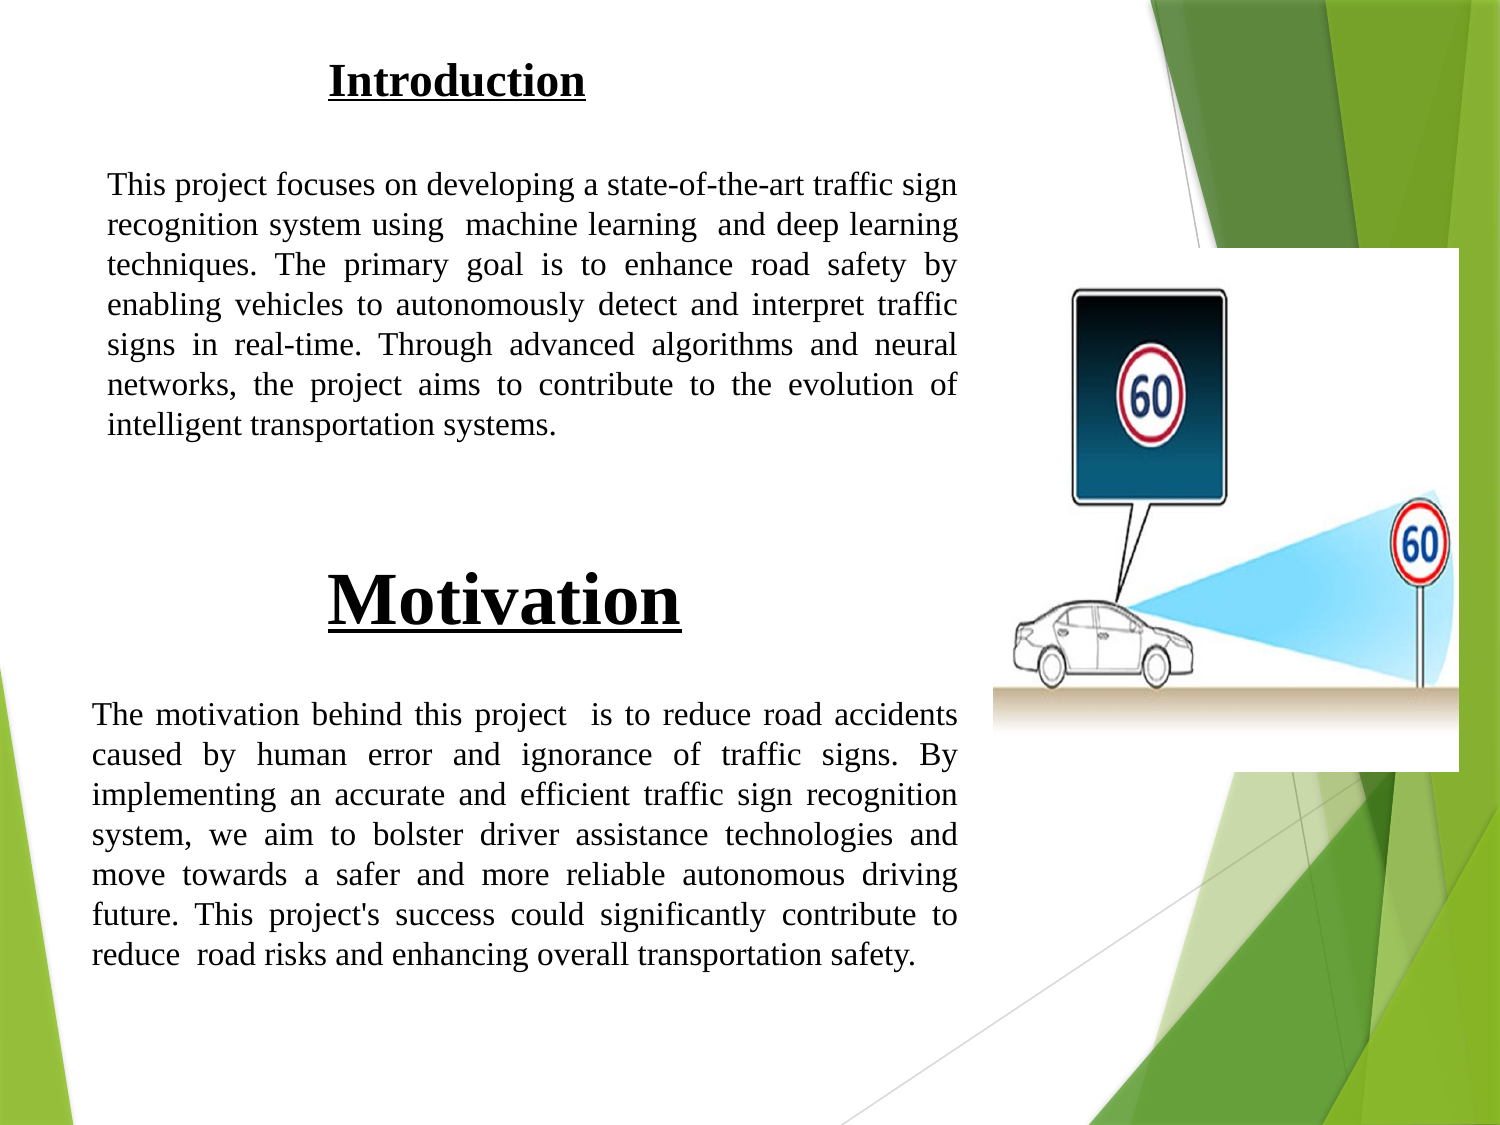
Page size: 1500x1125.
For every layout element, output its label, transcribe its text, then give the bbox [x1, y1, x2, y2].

text_box Motivation [313, 542, 708, 645]
list This project focuses on developing a state-of-the-art traffic sign recognition system using machine learning and deep learning techniques. The primary goal is to enhance road safety by enabling vehicles to autonomously detect and interpret traffic signs in real-time. Through advanced algorithms and neural networks, the project aims to contribute to the evolution of intelligent transportation systems. [92, 155, 975, 440]
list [993, 248, 1460, 773]
text_box The motivation behind this project is to reduce road accidents caused by human error and ignorance of traffic signs. By implementing an accurate and efficient traffic sign recognition system, we aim to bolster driver assistance technologies and move towards a safer and more reliable autonomous driving future. This project's success could significantly contribute to reduce road risks and enhancing overall transportation safety. [77, 684, 975, 1044]
title Introduction [313, 40, 783, 115]
